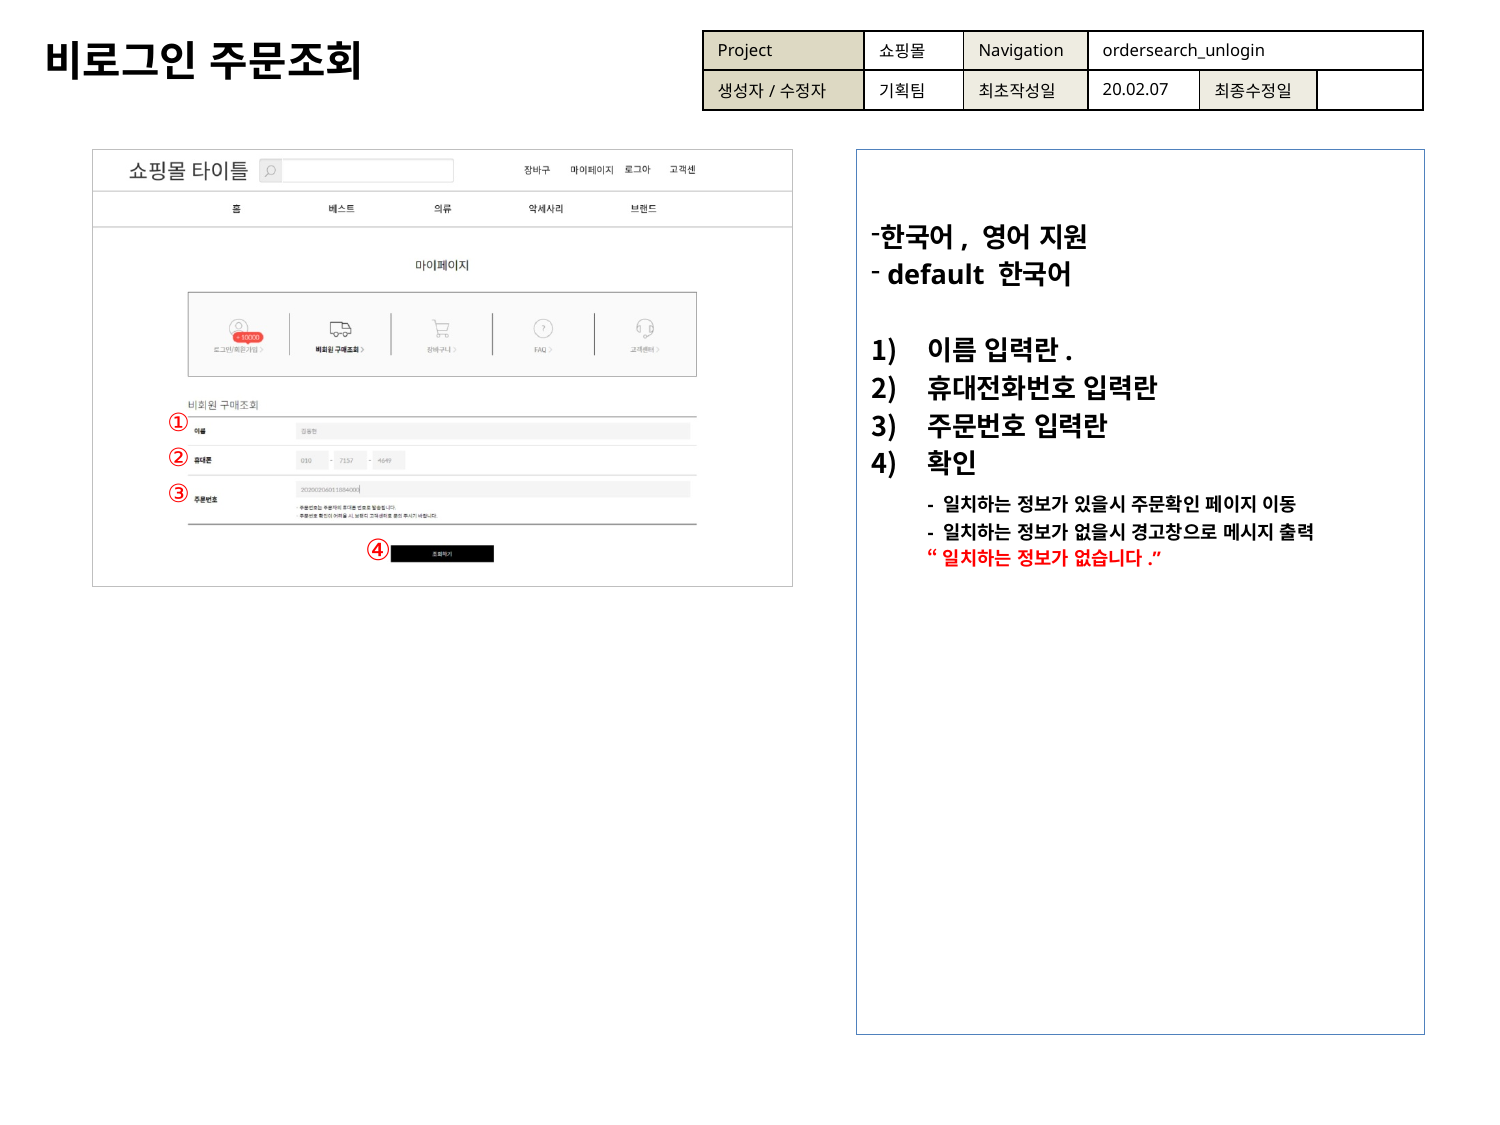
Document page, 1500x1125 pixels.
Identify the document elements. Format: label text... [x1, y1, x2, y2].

table_cell 최초작성일 [964, 71, 1087, 109]
table_cell 기획팀 [865, 71, 963, 109]
table_header ordersearch_unlogin [1089, 32, 1422, 69]
title 비로그인 주문조회 [29, 19, 609, 100]
table_header Project [704, 32, 863, 69]
table_cell 생성자/수정자 [704, 71, 863, 109]
table_cell [1318, 71, 1422, 109]
list 한국어, 영어 지원 default 한국어 이름 입력란. 휴대전화번호 입력란 주문번호 입력란 확인 - 일치하는 정보가 있을시 주문확인 페이지 이동 - 일치하는 정보가 없을시 경고창으로 메시지 출력 “일치하는 정보가 없습니다.” [856, 149, 1425, 1035]
table_cell 20.02.07 [1089, 71, 1199, 109]
table_cell 최종수정일 [1200, 71, 1316, 109]
table_header 쇼핑몰 [865, 32, 963, 69]
table_header Navigation [964, 32, 1087, 69]
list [92, 148, 794, 587]
